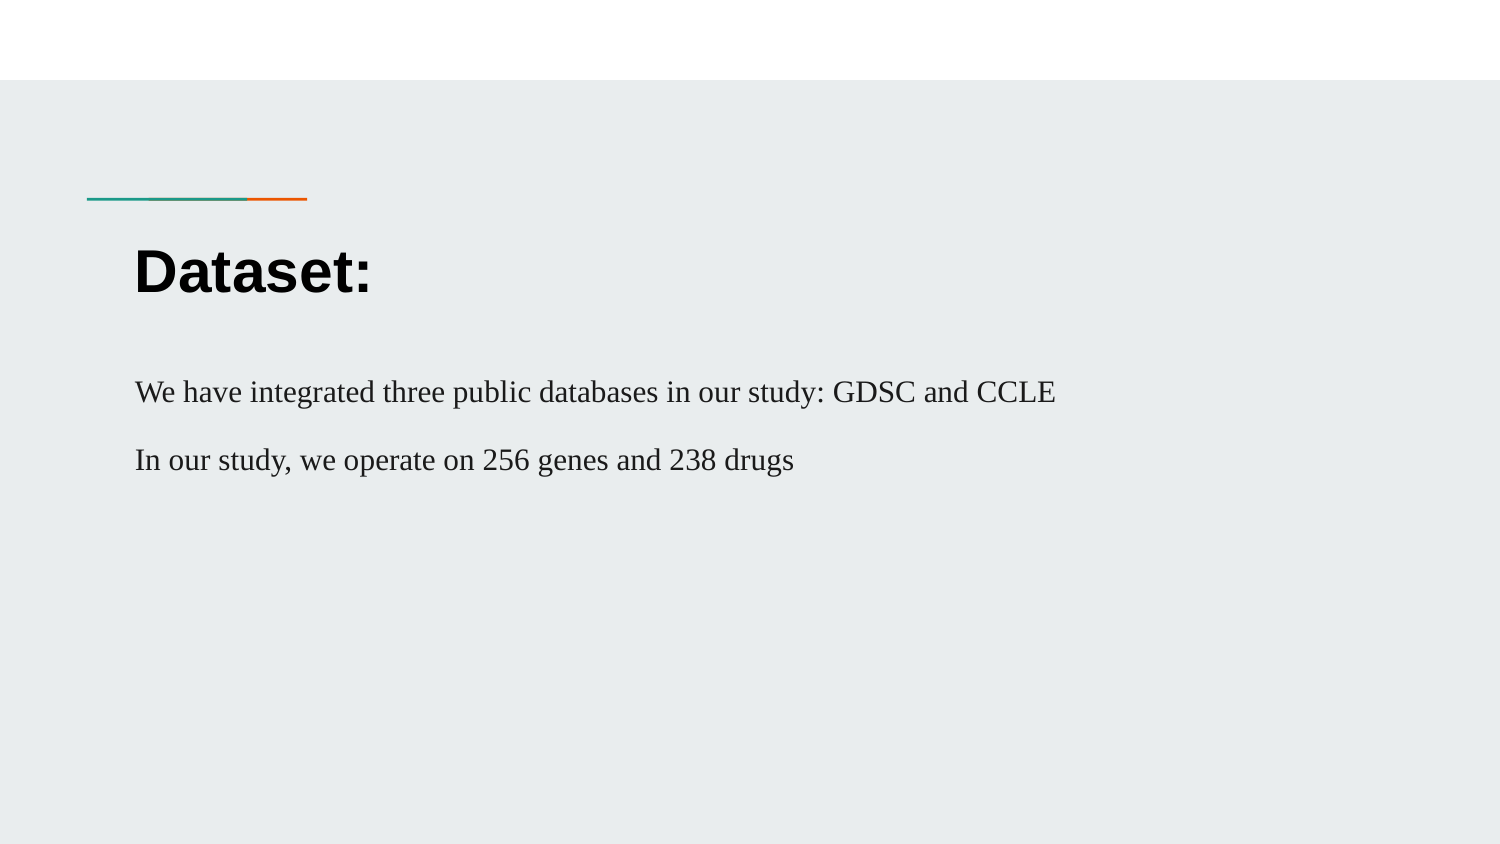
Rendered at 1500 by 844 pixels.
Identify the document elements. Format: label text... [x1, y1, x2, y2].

title Dataset: [119, 216, 1381, 324]
subtitle We have integrated three public databases in our study: GDSC and CCLE In our study, we operate on 256 genes and 238 drugs [119, 350, 1381, 610]
